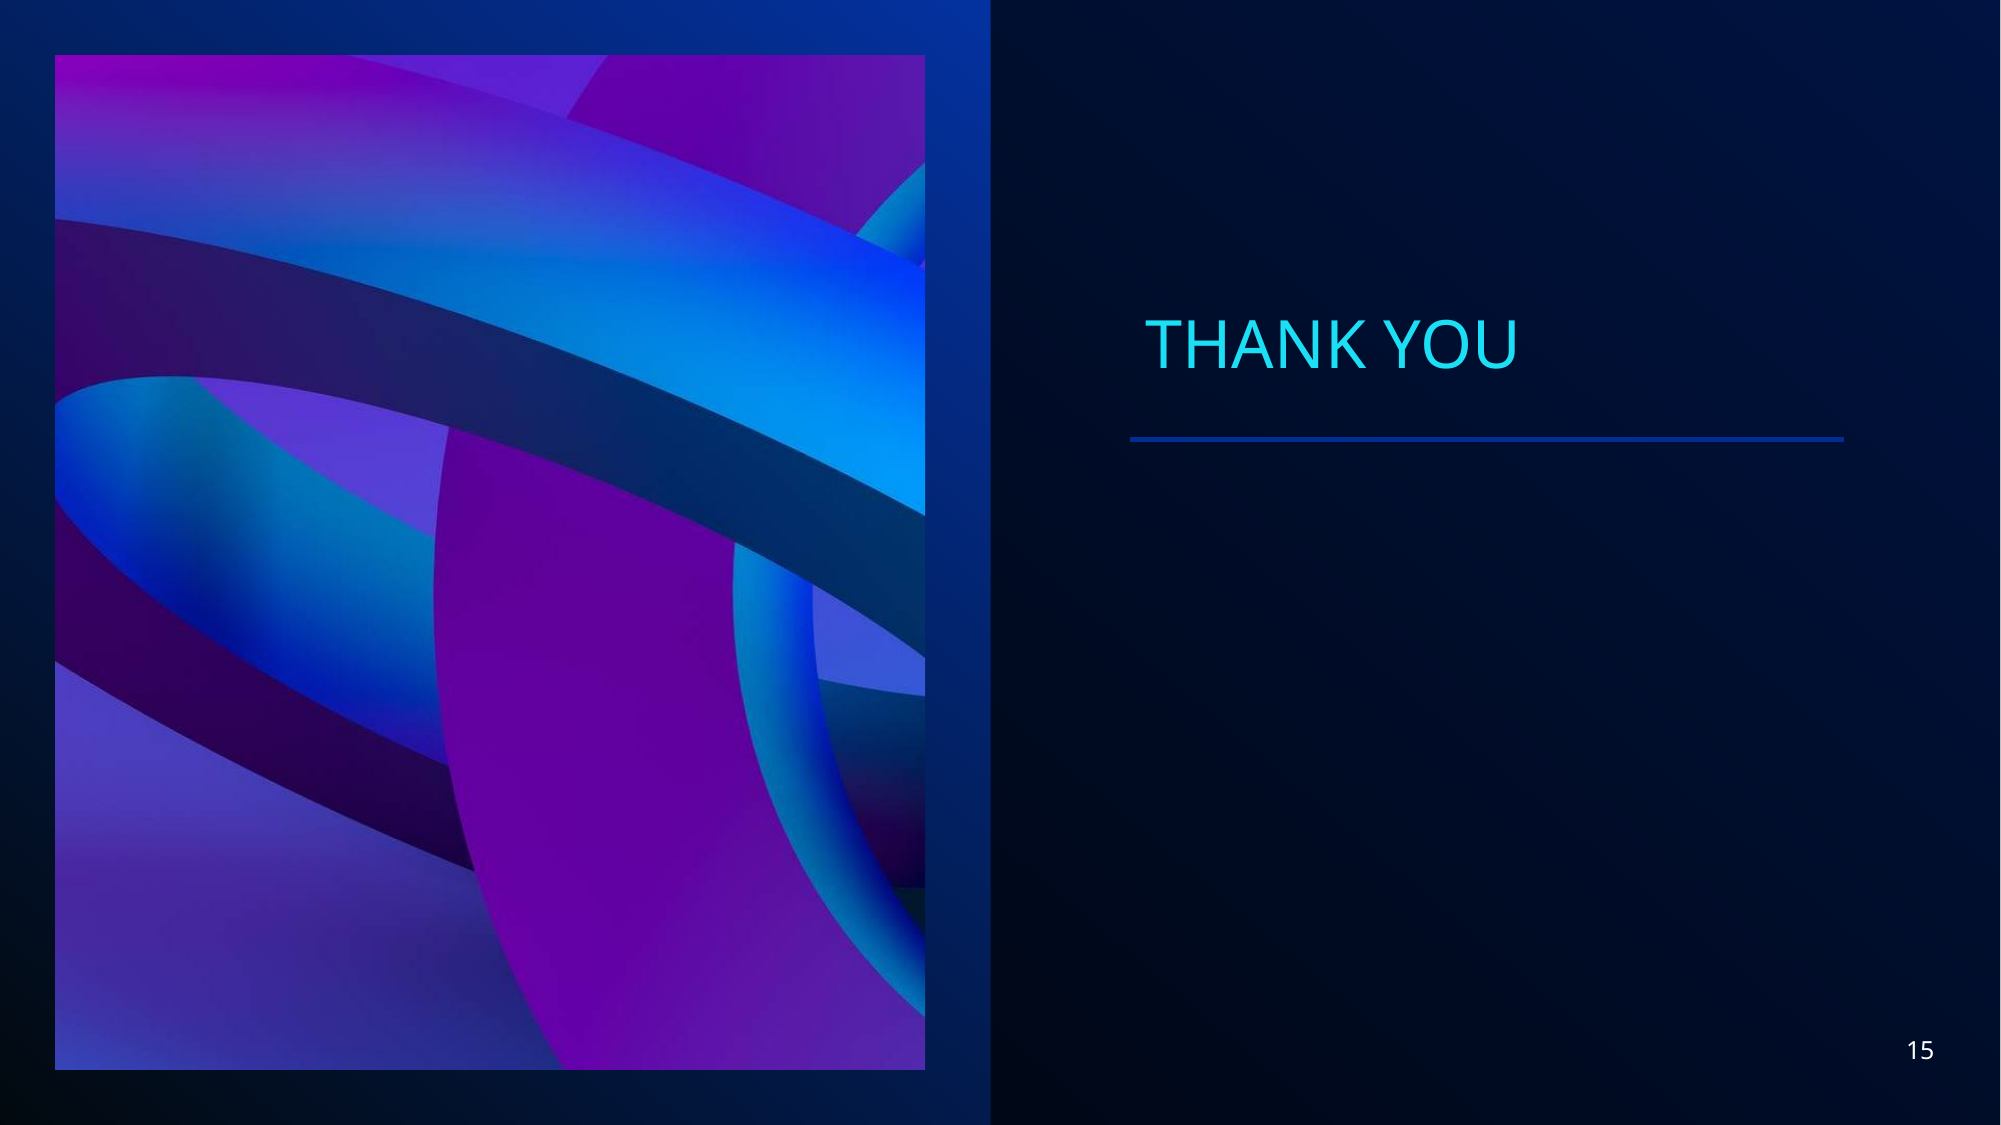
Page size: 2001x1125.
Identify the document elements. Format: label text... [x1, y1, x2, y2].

title Thank you [1130, 28, 1845, 390]
picture [55, 55, 926, 1070]
slide_number 15 [1499, 1021, 1950, 1082]
